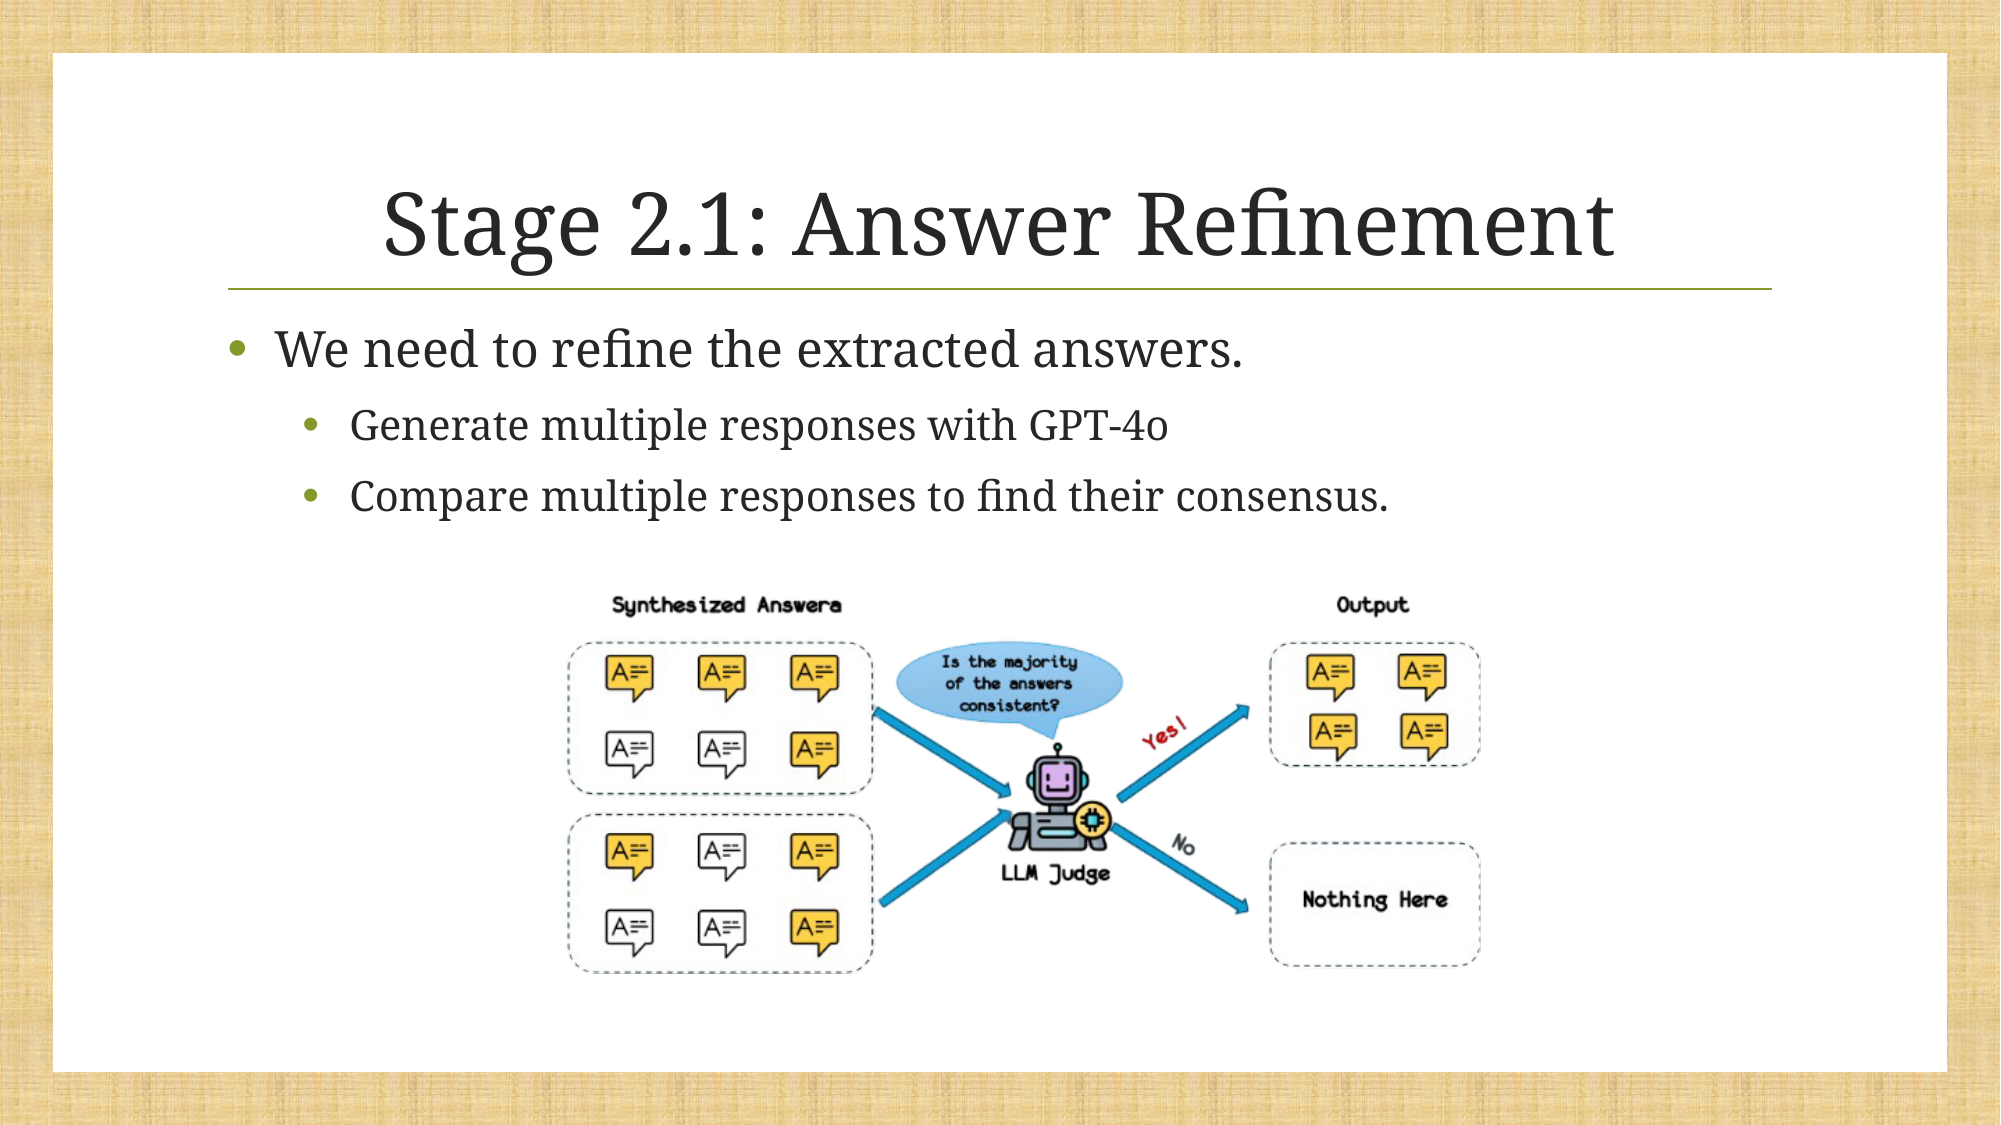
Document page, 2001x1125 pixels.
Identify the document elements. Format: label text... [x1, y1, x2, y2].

picture [0, 0, 2000, 1125]
title Stage 2.1: Answer Refinement [212, 161, 1788, 281]
list We need to refine the extracted answers. Generate multiple responses with GPT-4o Compare multiple responses to find their consensus. [212, 310, 1788, 964]
